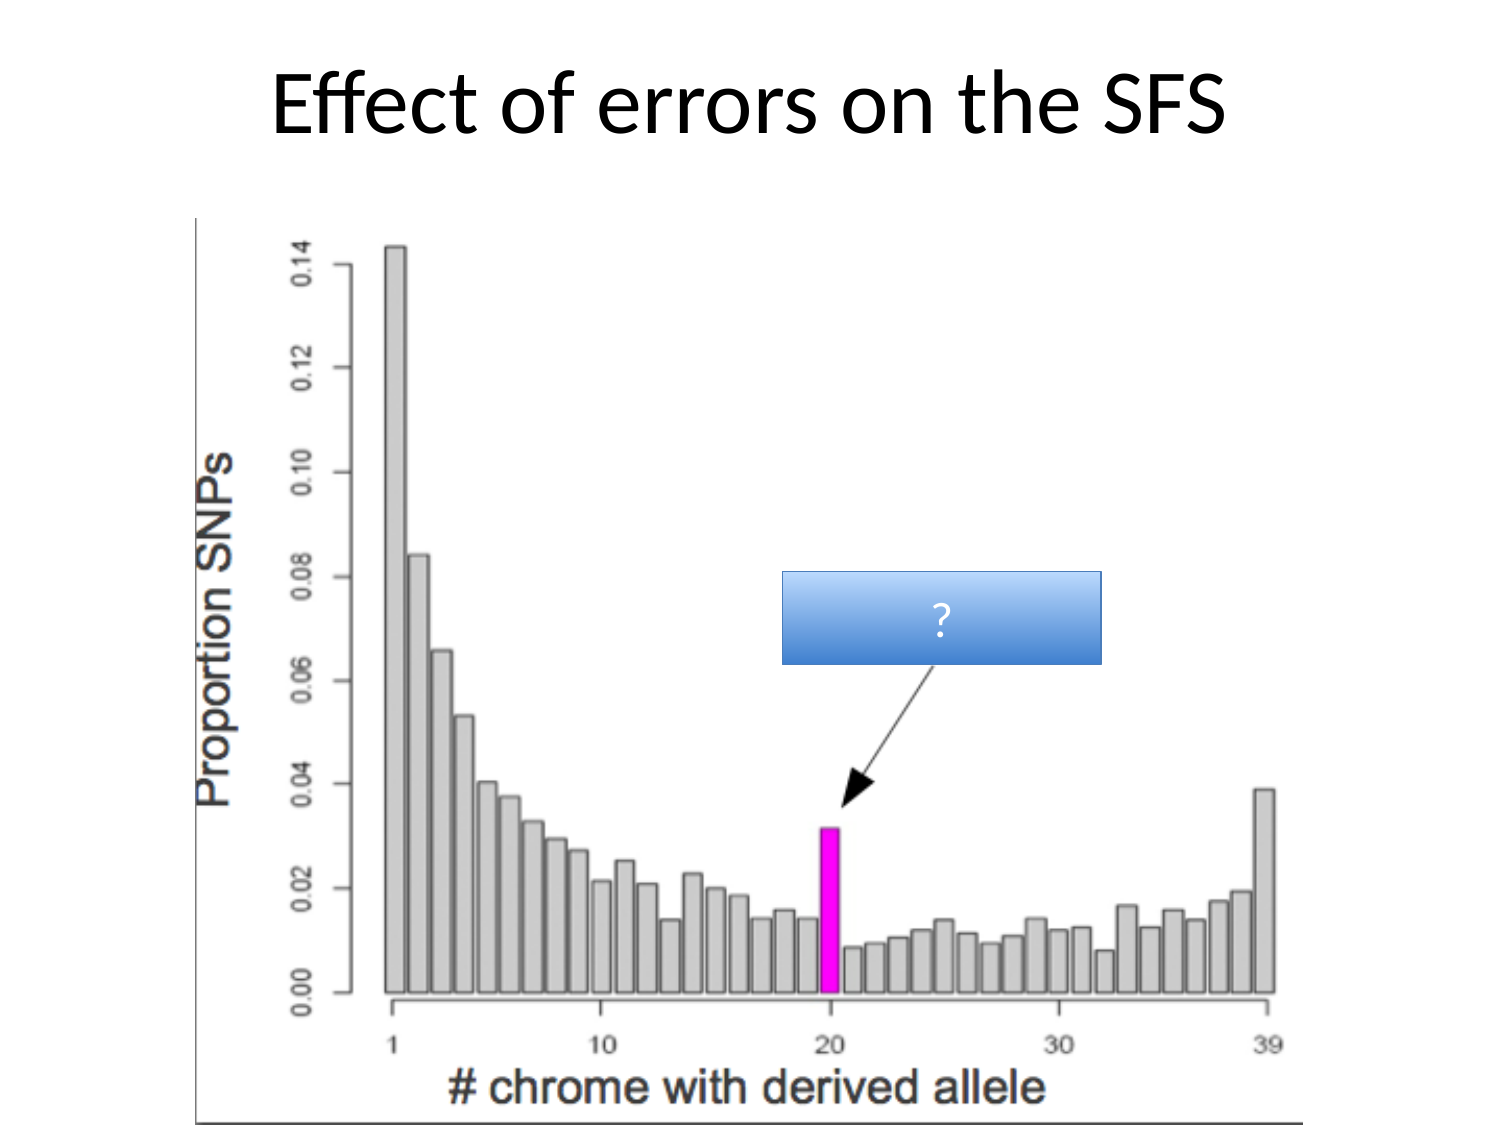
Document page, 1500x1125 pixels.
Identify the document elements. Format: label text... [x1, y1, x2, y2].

title Effect of errors on the SFS [75, 2, 1425, 191]
picture [195, 218, 1303, 1125]
